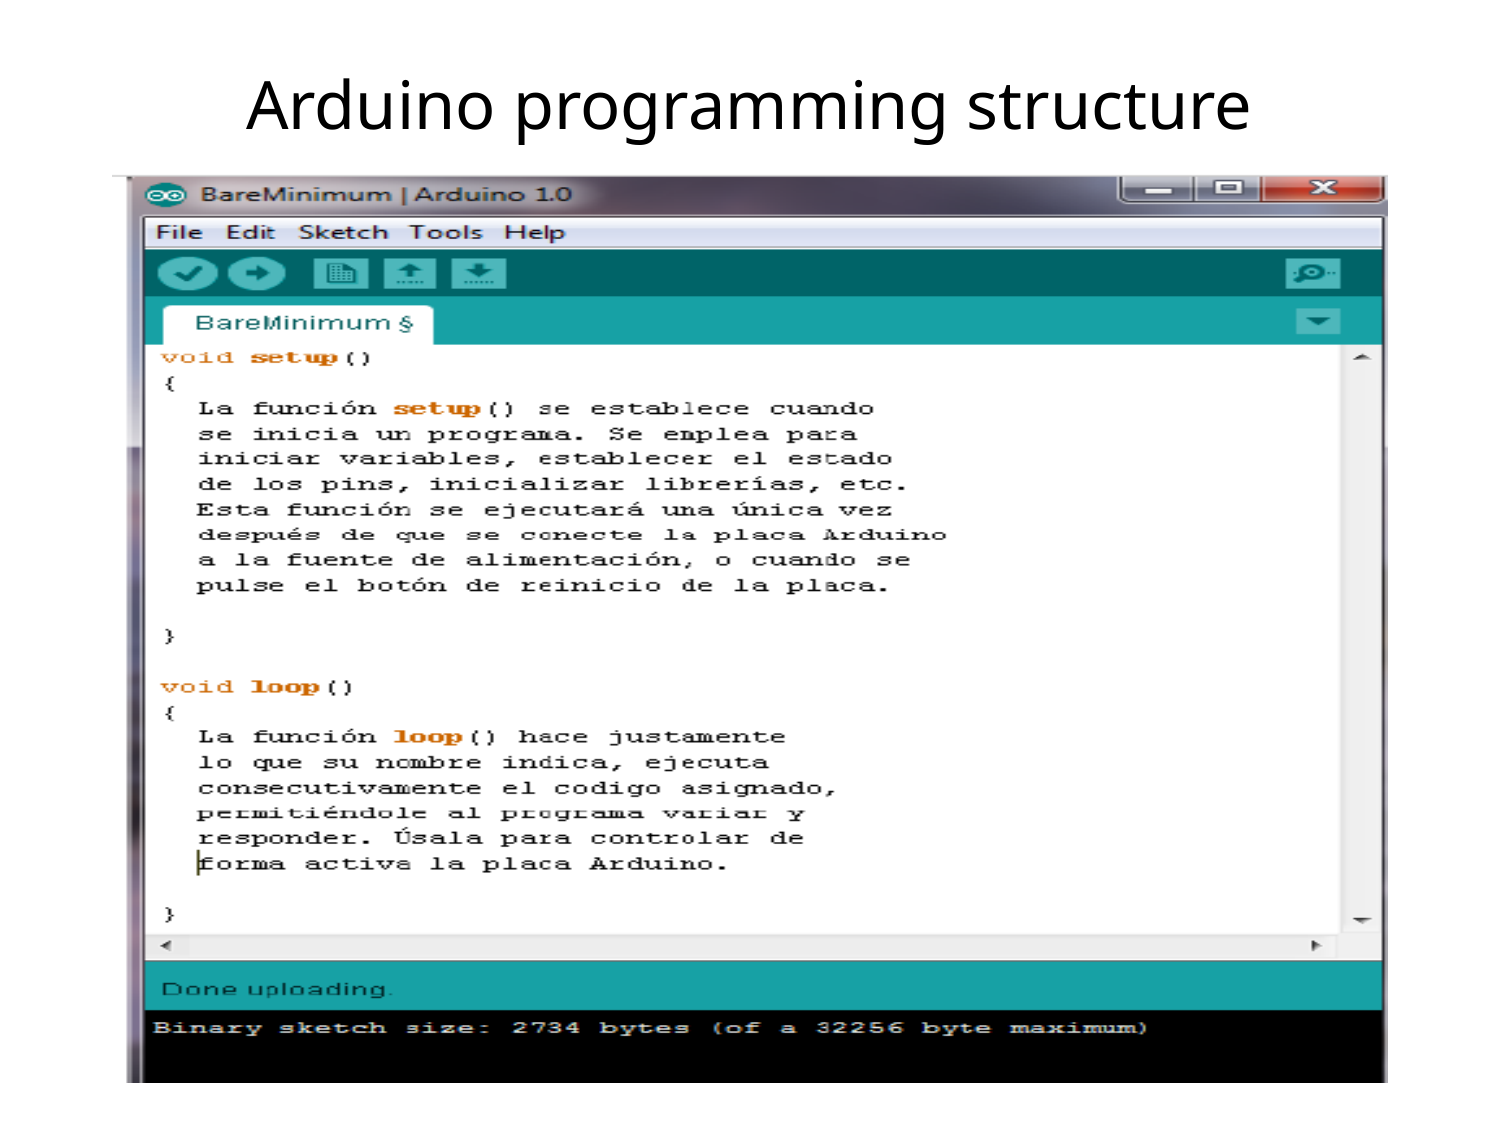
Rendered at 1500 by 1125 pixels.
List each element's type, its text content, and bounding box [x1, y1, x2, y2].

title Arduino programming structure [112, 50, 1388, 155]
picture [112, 174, 1388, 1083]
